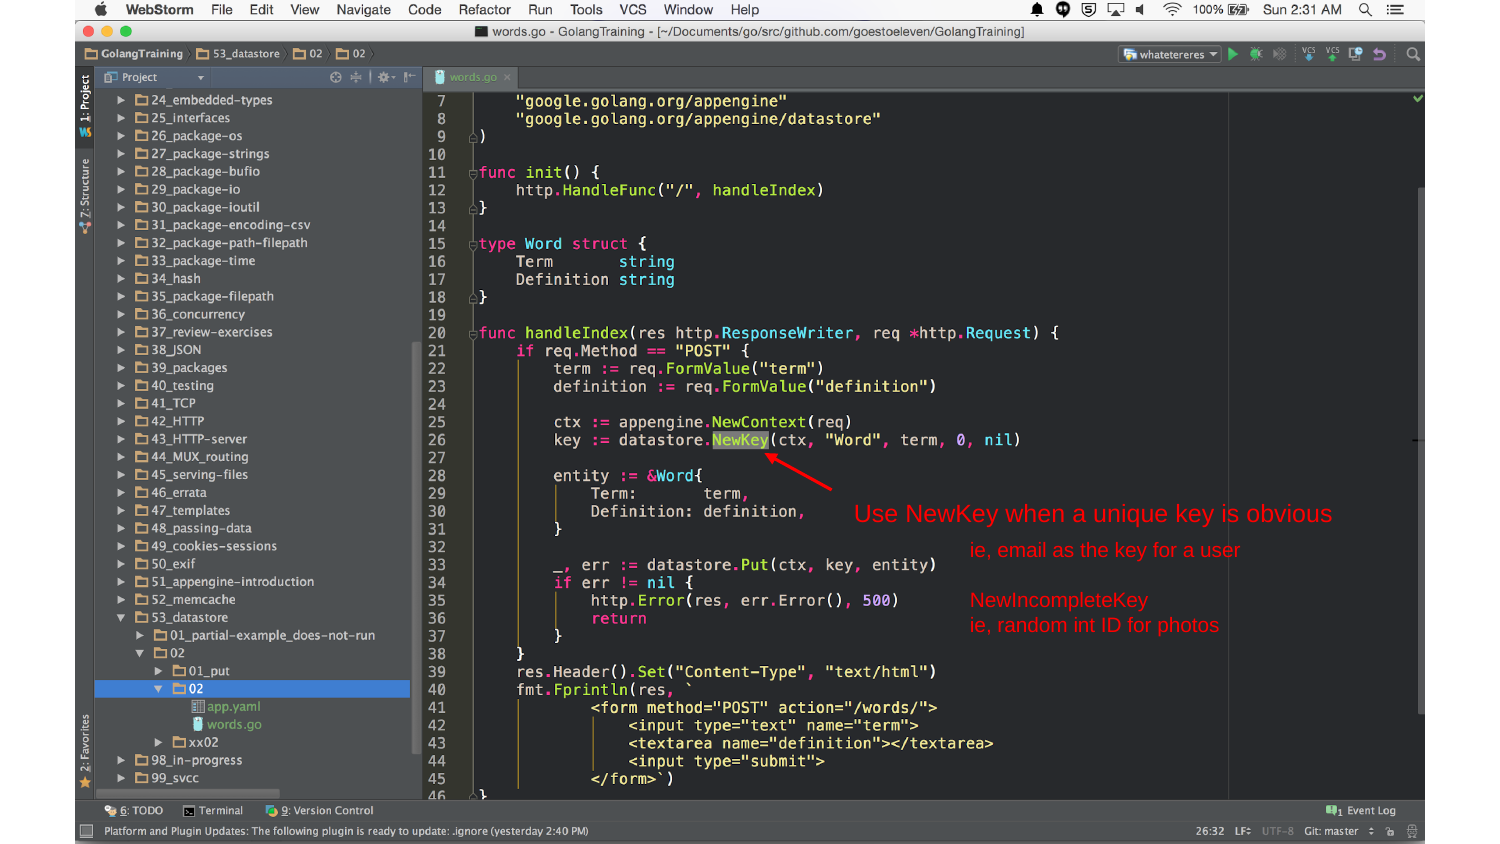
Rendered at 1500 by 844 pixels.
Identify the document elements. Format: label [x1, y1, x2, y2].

text_box [764, 452, 832, 491]
picture [74, 0, 1426, 844]
